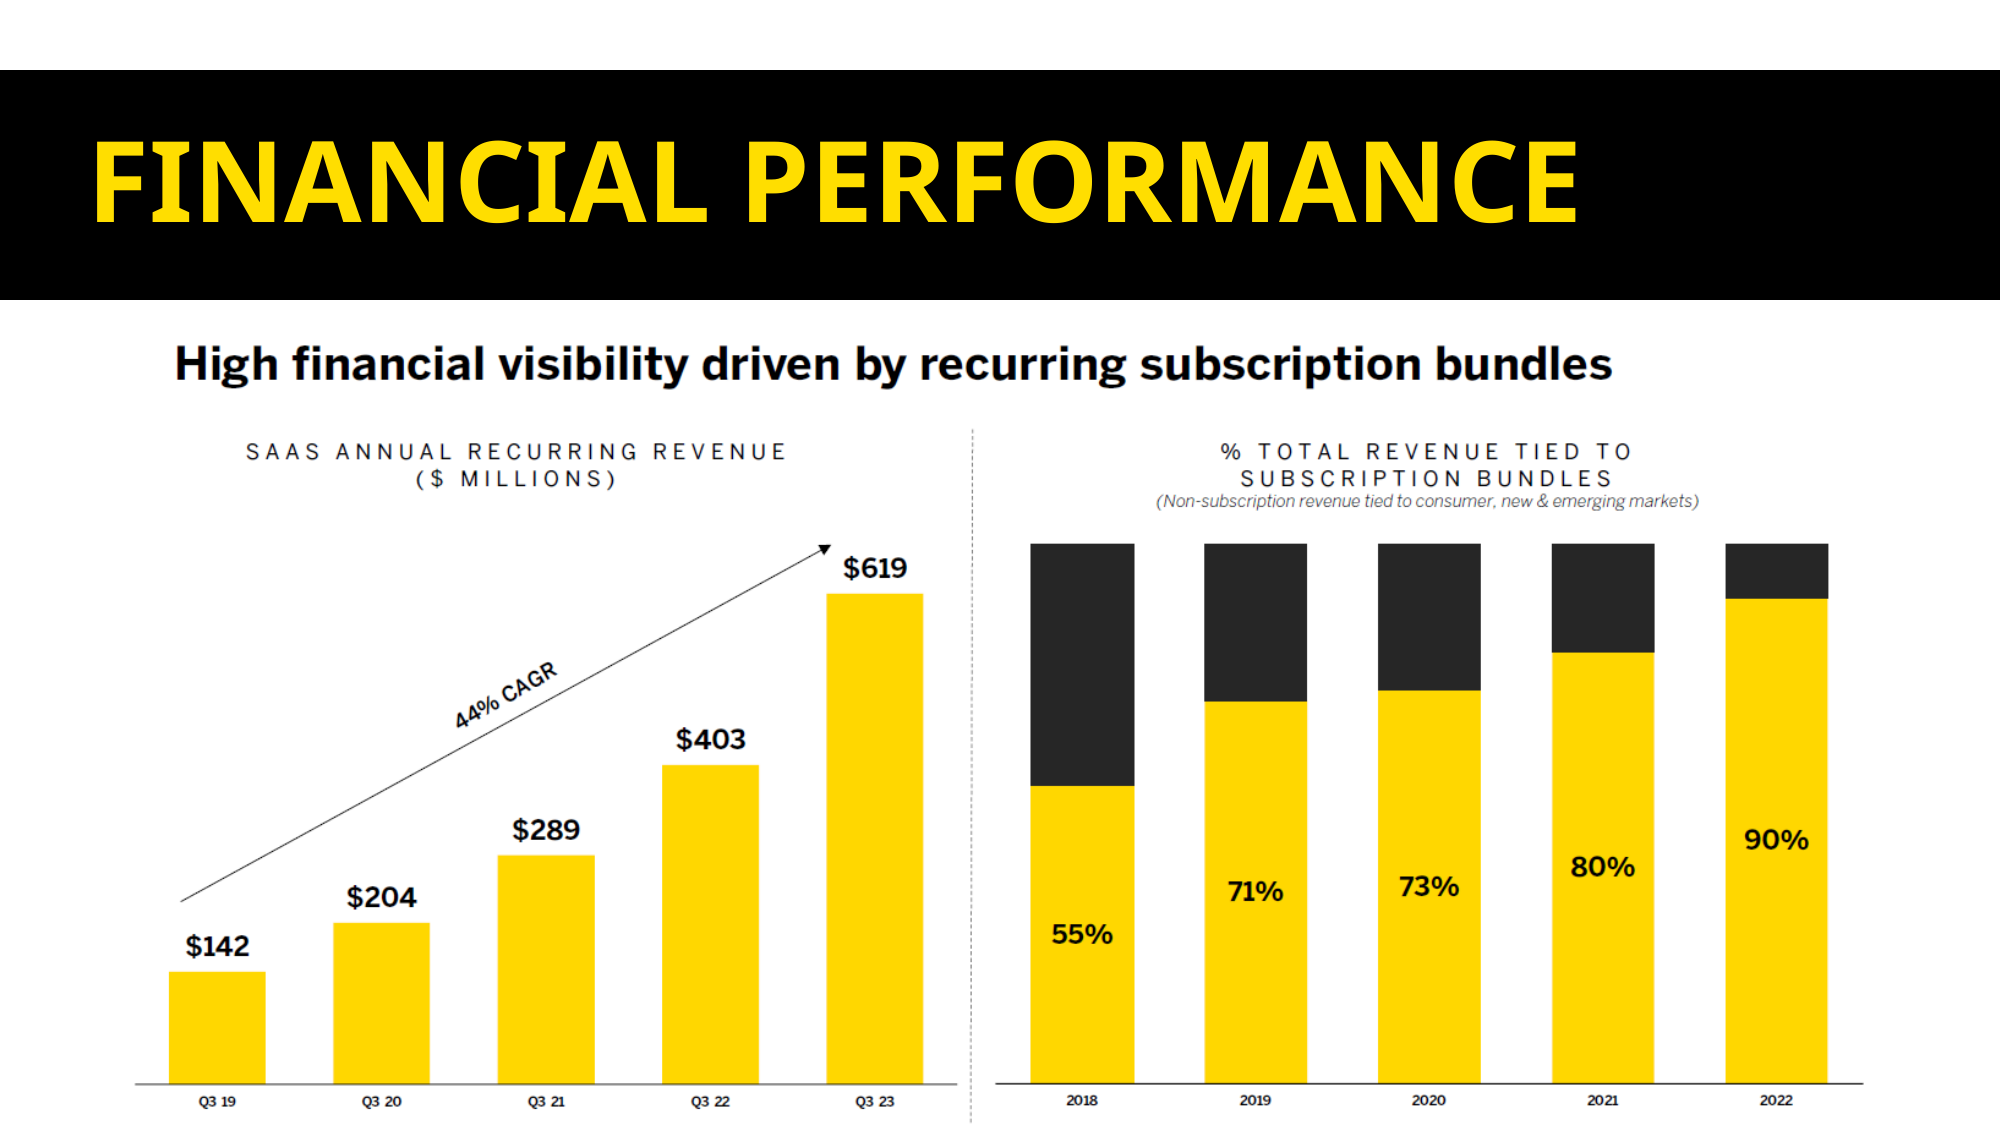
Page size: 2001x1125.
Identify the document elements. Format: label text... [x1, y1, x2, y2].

picture [125, 315, 1875, 1125]
text_box [0, 70, 2000, 300]
text_box FINANCIAL PERFORMANCE [73, 102, 1658, 253]
